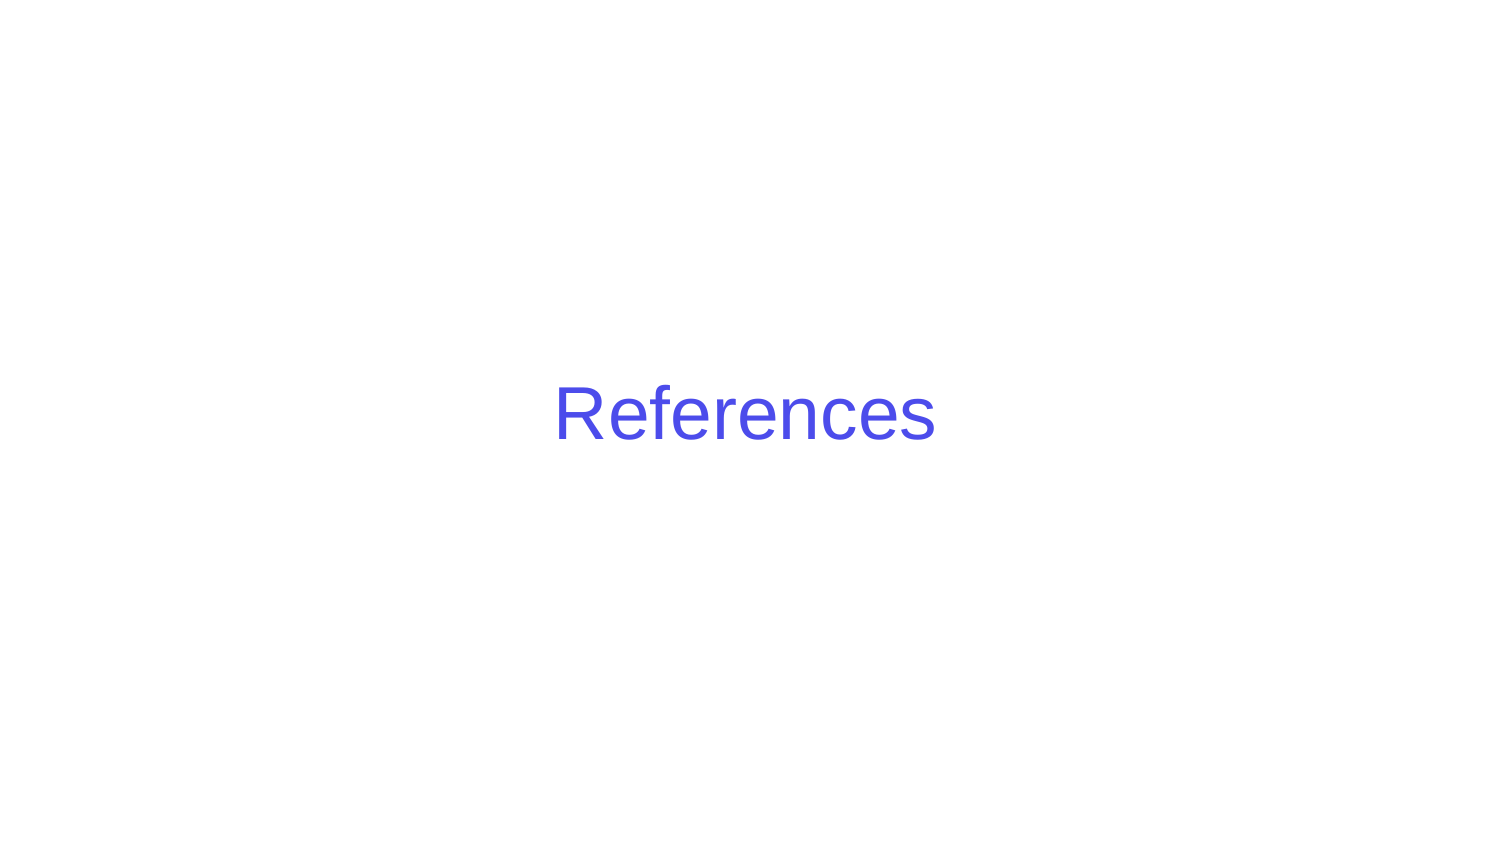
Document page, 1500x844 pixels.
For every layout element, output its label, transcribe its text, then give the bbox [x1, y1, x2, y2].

title References [539, 349, 961, 444]
